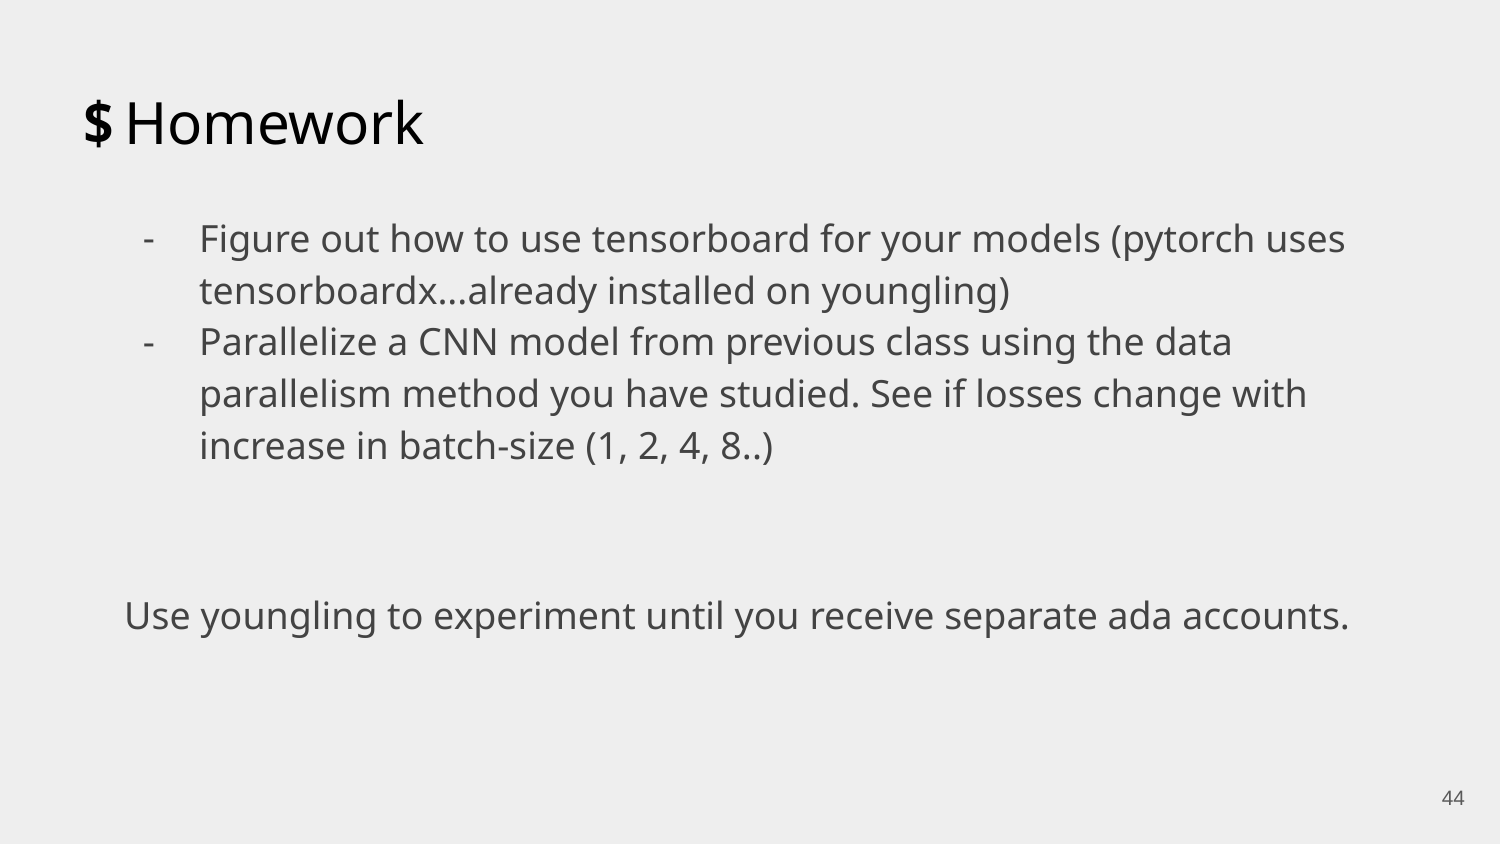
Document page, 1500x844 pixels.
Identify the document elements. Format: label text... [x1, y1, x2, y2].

title Homework [109, 70, 1449, 167]
slide_number ‹#› [1389, 764, 1480, 830]
list Figure out how to use tensorboard for your models (pytorch uses tensorboardx...already installed on youngling) Parallelize a CNN model from previous class using the data parallelism method you have studied. See if losses change with increase in batch-size (1, 2, 4, 8..) Use youngling to experiment until you receive separate ada accounts. [109, 193, 1449, 750]
